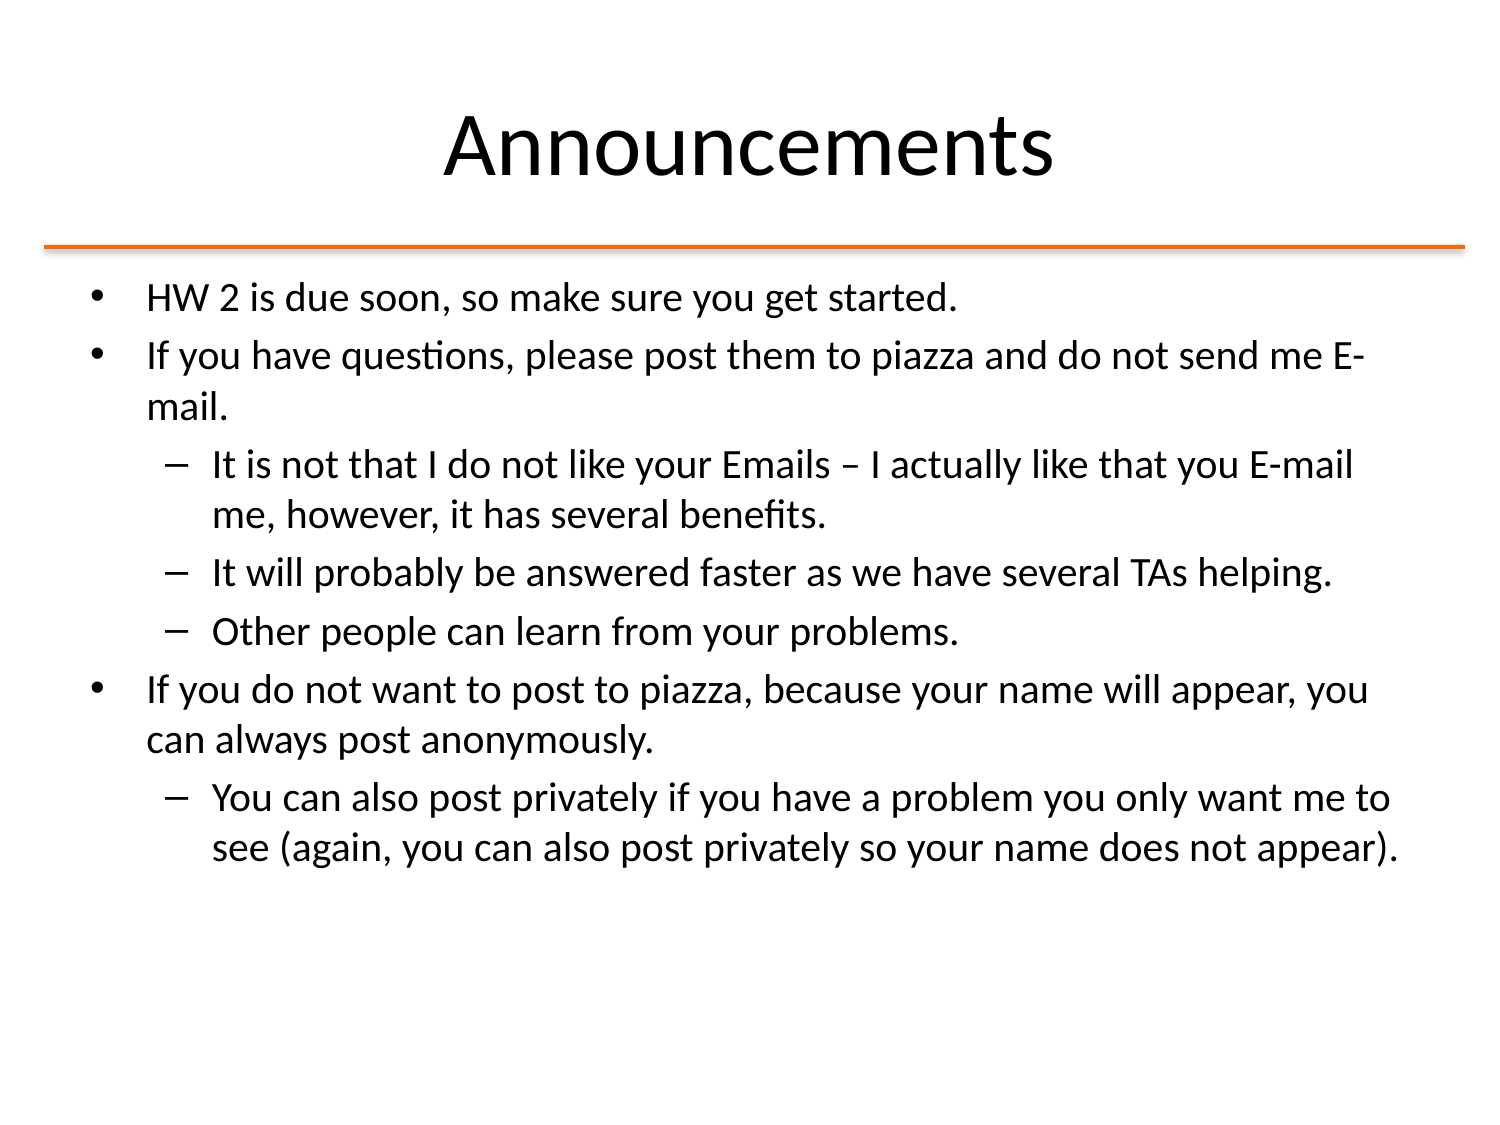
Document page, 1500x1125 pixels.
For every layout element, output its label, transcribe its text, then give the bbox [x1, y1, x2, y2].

title Announcements [75, 45, 1425, 233]
list HW 2 is due soon, so make sure you get started. If you have questions, please post them to piazza and do not send me E-mail. It is not that I do not like your Emails – I actually like that you E-mail me, however, it has several benefits. It will probably be answered faster as we have several TAs helping. Other people can learn from your problems. If you do not want to post to piazza, because your name will appear, you can always post anonymously. You can also post privately if you have a problem you only want me to see (again, you can also post privately so your name does not appear). [75, 262, 1425, 1005]
